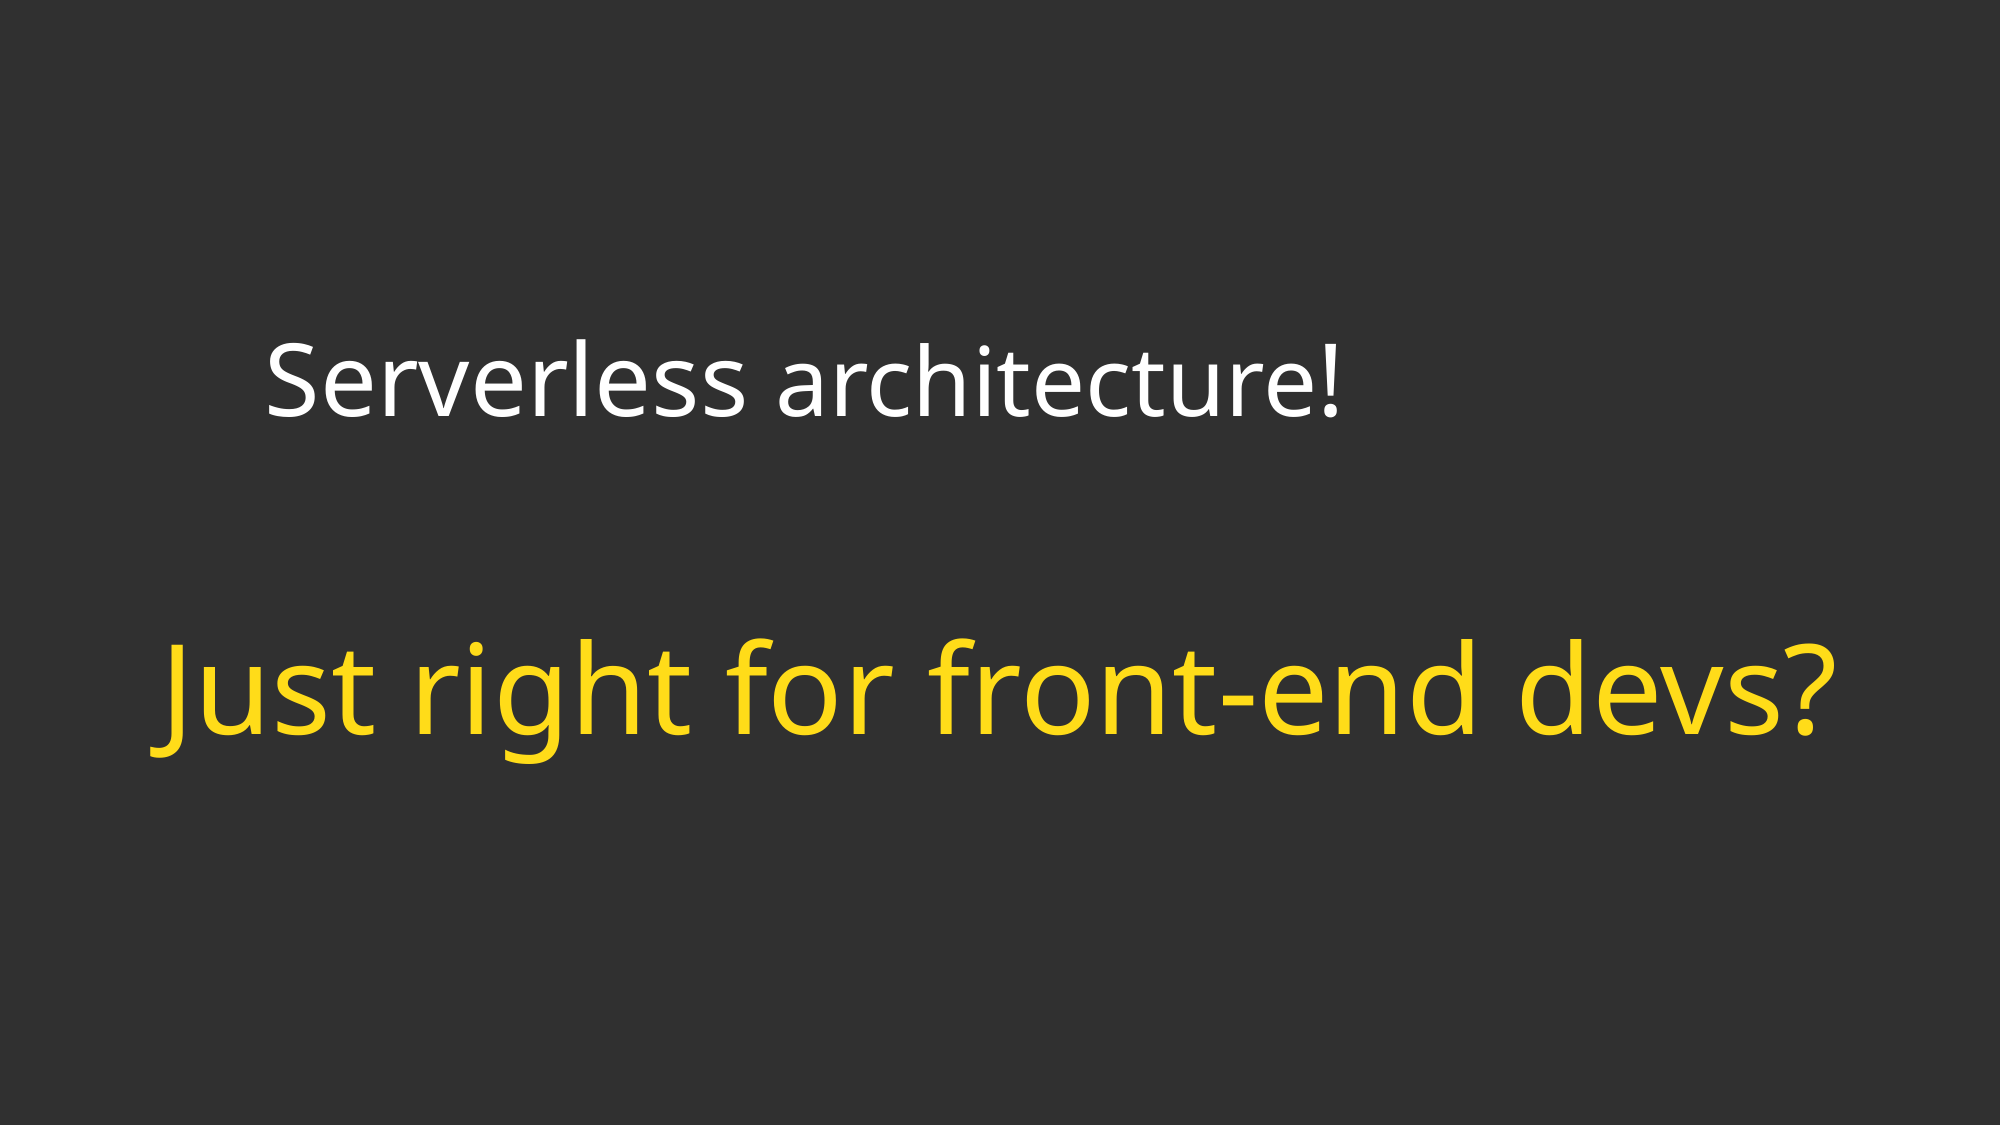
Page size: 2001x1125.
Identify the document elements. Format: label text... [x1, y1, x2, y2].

text_box Serverless architecture! [249, 184, 1750, 576]
text_box Just right for front-end devs? [145, 602, 1855, 767]
